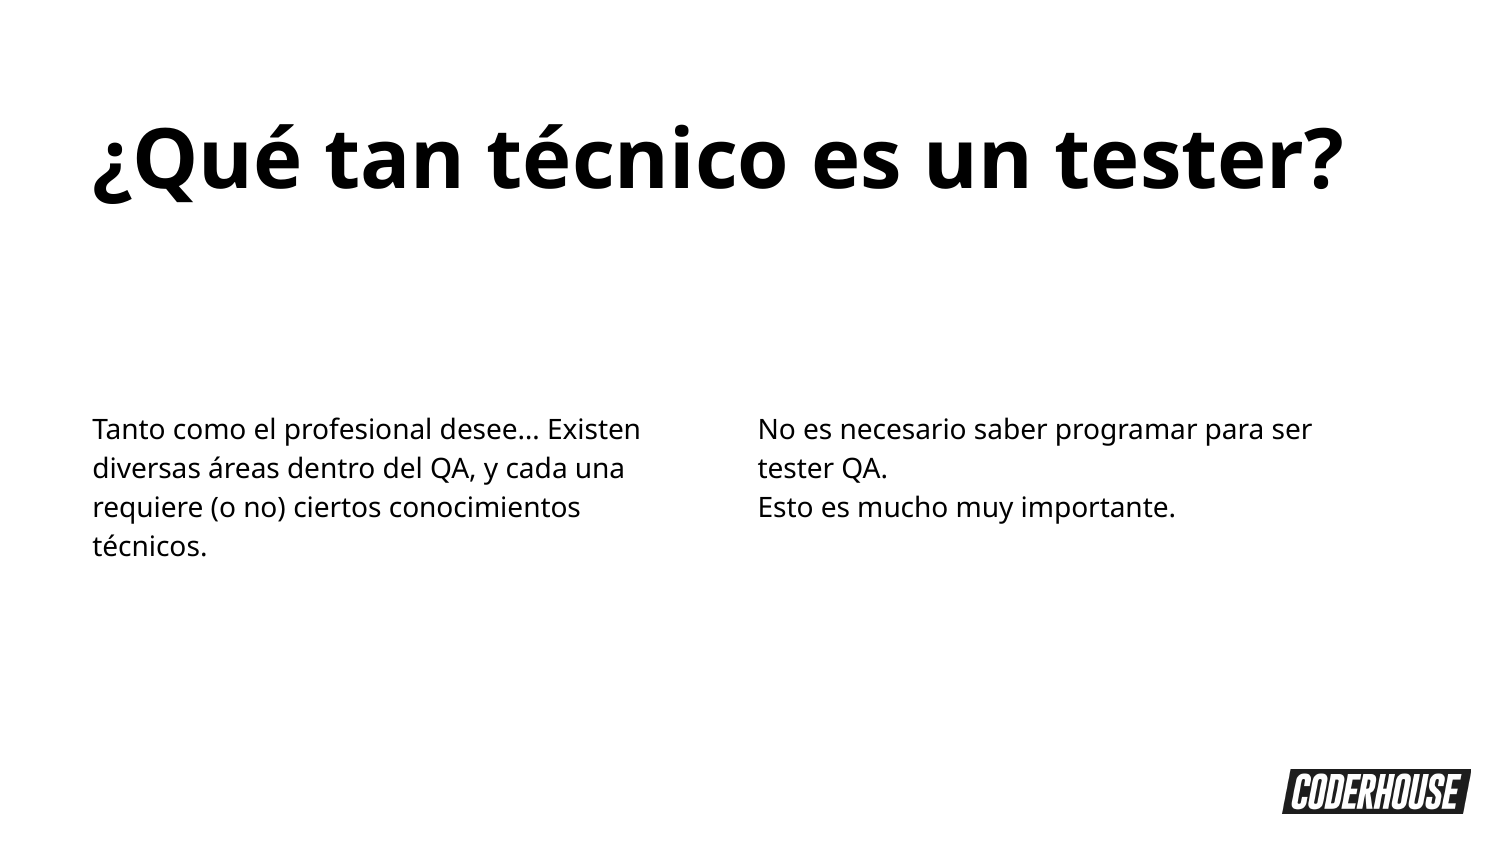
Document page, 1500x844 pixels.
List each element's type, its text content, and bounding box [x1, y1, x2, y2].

text_box No es necesario saber programar para ser tester QA. Esto es mucho muy importante. [742, 391, 1372, 616]
text_box Tanto como el profesional desee… Existen diversas áreas dentro del QA, y cada una requiere (o no) ciertos conocimientos técnicos. [77, 391, 707, 577]
text_box ¿Qué tan técnico es un tester? [77, 101, 1414, 222]
picture [1281, 769, 1471, 814]
